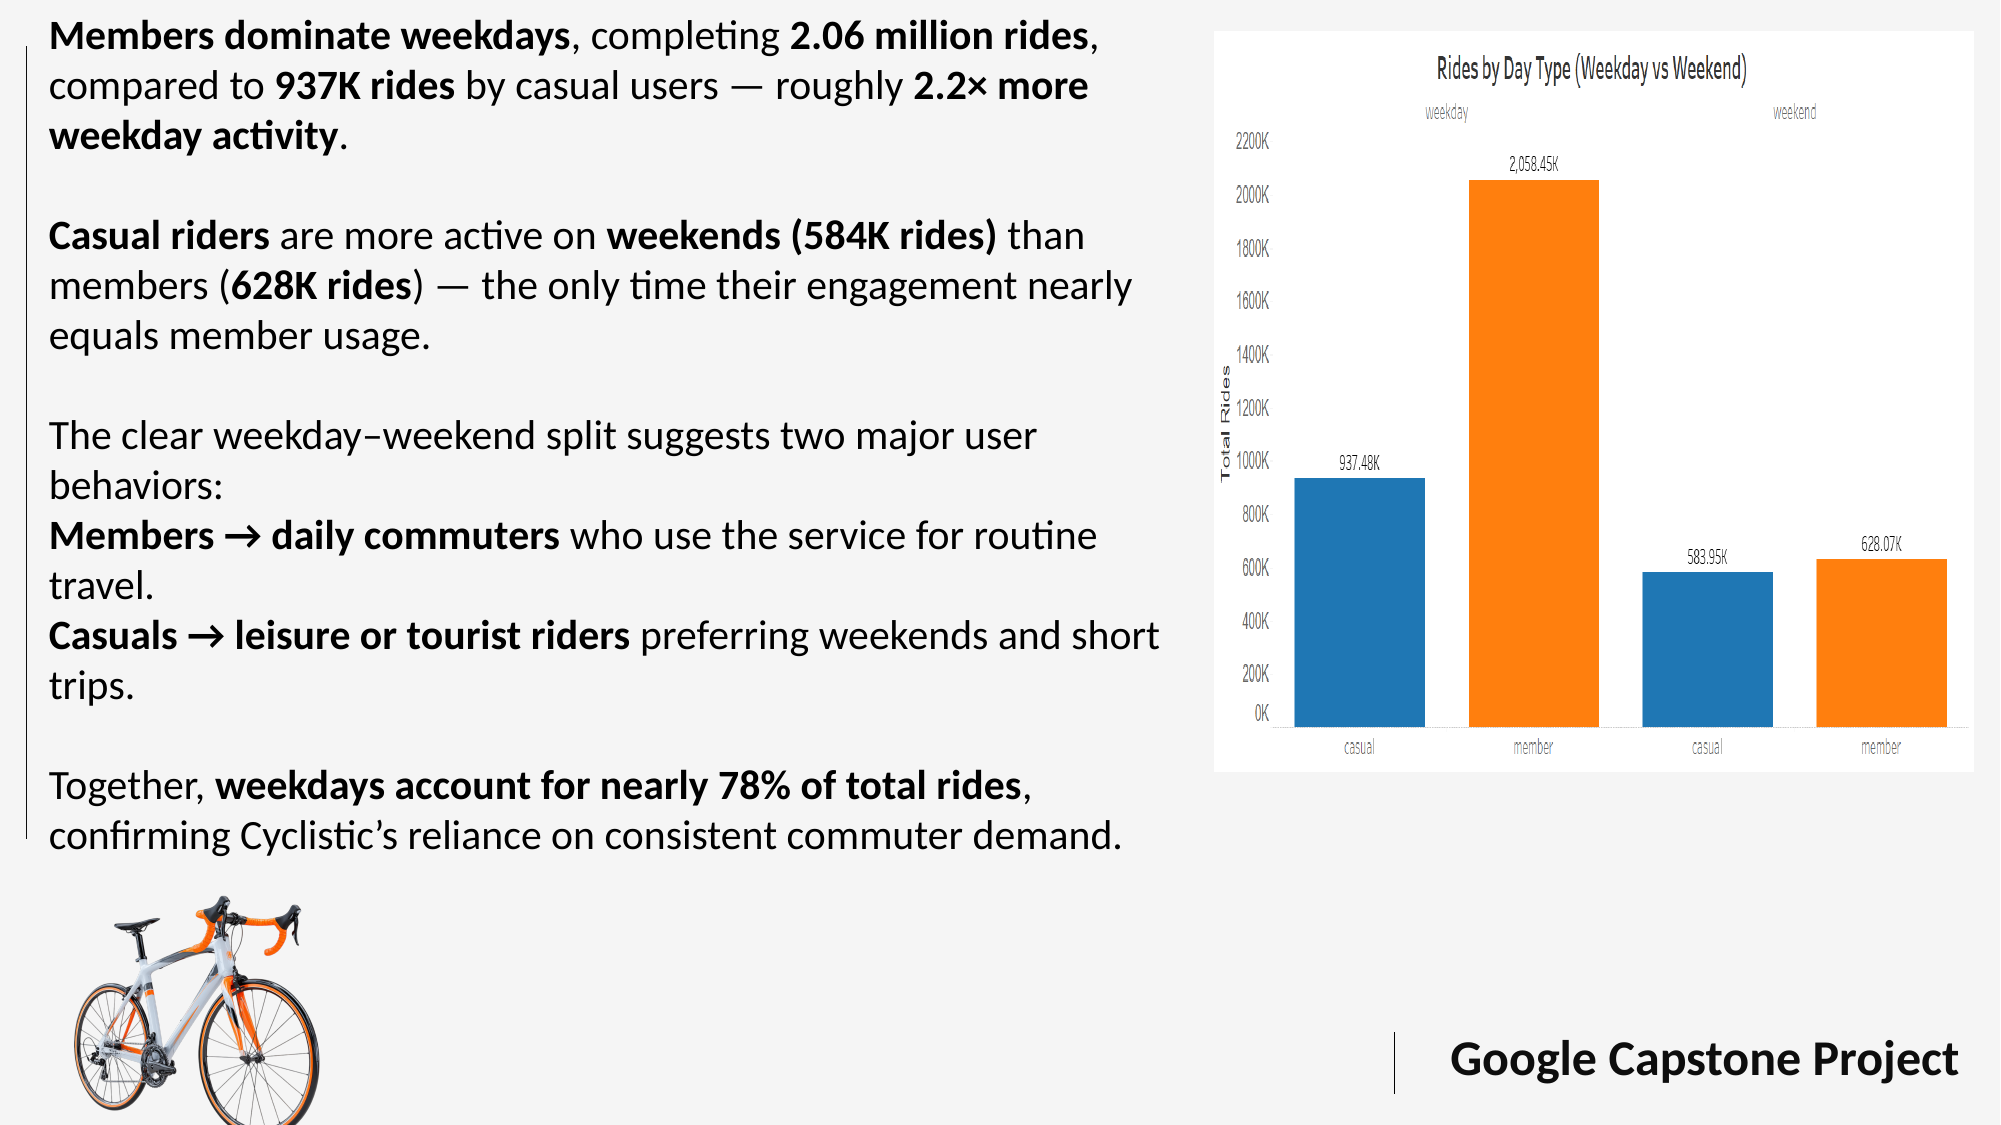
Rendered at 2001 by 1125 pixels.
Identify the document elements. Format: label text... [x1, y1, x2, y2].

text_box Members dominate weekdays, completing 2.06 million rides, compared to 937K rides by casual users — roughly 2.2× more weekday activity. Casual riders are more active on weekends (584K rides) than members (628K rides) — the only time their engagement nearly equals member usage. The clear weekday–weekend split suggests two major user behaviors: Members → daily commuters who use the service for routine travel. Casuals → leisure or tourist riders preferring weekends and short trips. Together, weekdays account for nearly 78% of total rides, confirming Cyclistic’s reliance on consistent commuter demand. [33, 0, 1208, 866]
text_box Google Capstone Project [1435, 1017, 1999, 1093]
picture [1214, 31, 1974, 772]
picture [51, 873, 342, 1125]
